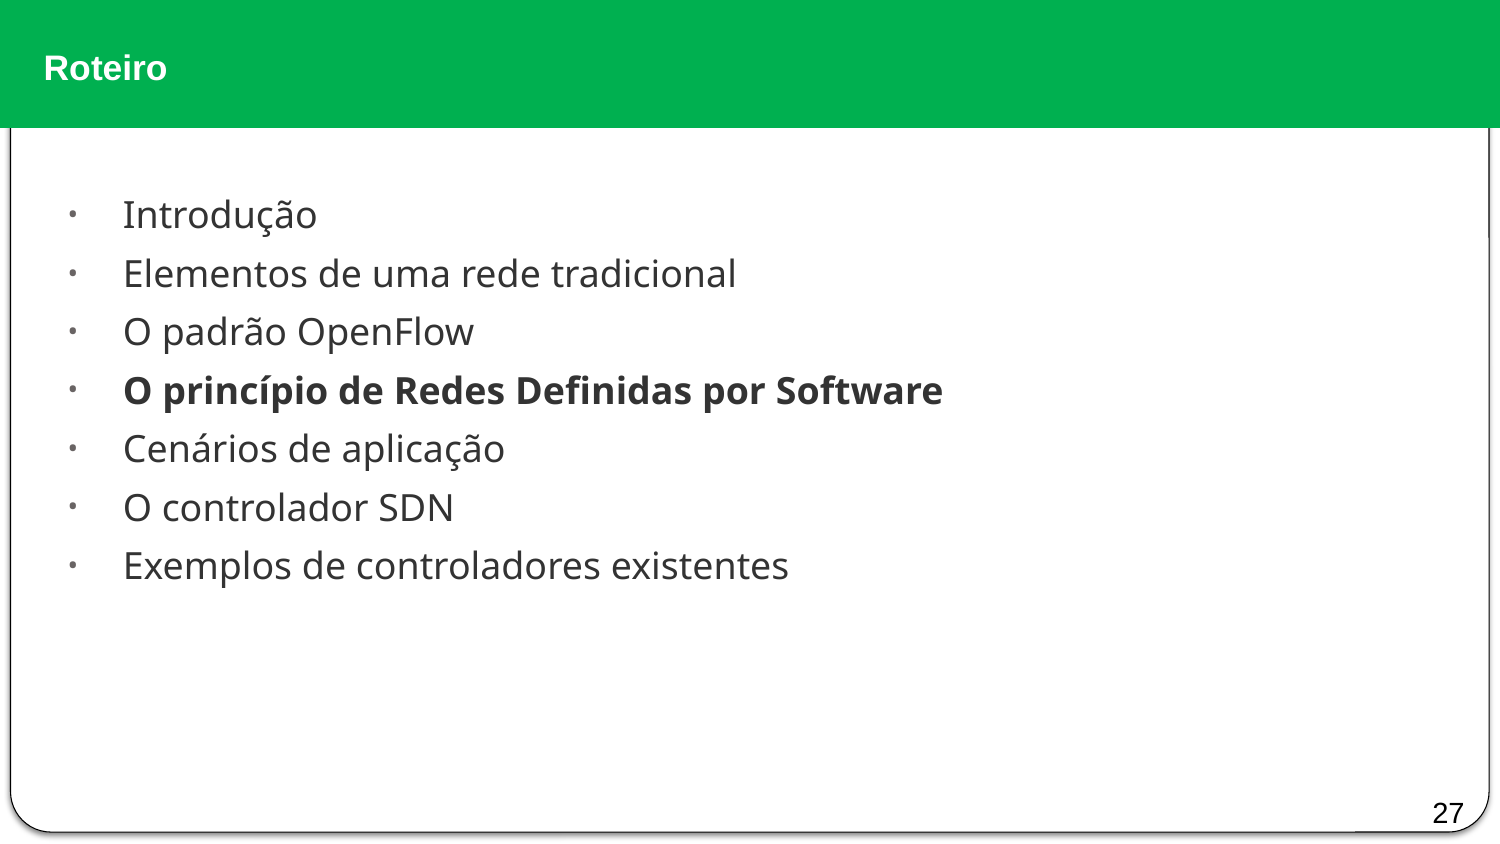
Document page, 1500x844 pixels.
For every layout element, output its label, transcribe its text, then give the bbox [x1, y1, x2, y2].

slide_number 27 [1403, 779, 1494, 844]
list Introdução Elementos de uma rede tradicional O padrão OpenFlow O princípio de Redes Definidas por Software Cenários de aplicação O controlador SDN Exemplos de controladores existentes [52, 162, 1415, 729]
title Roteiro [28, 5, 1199, 128]
